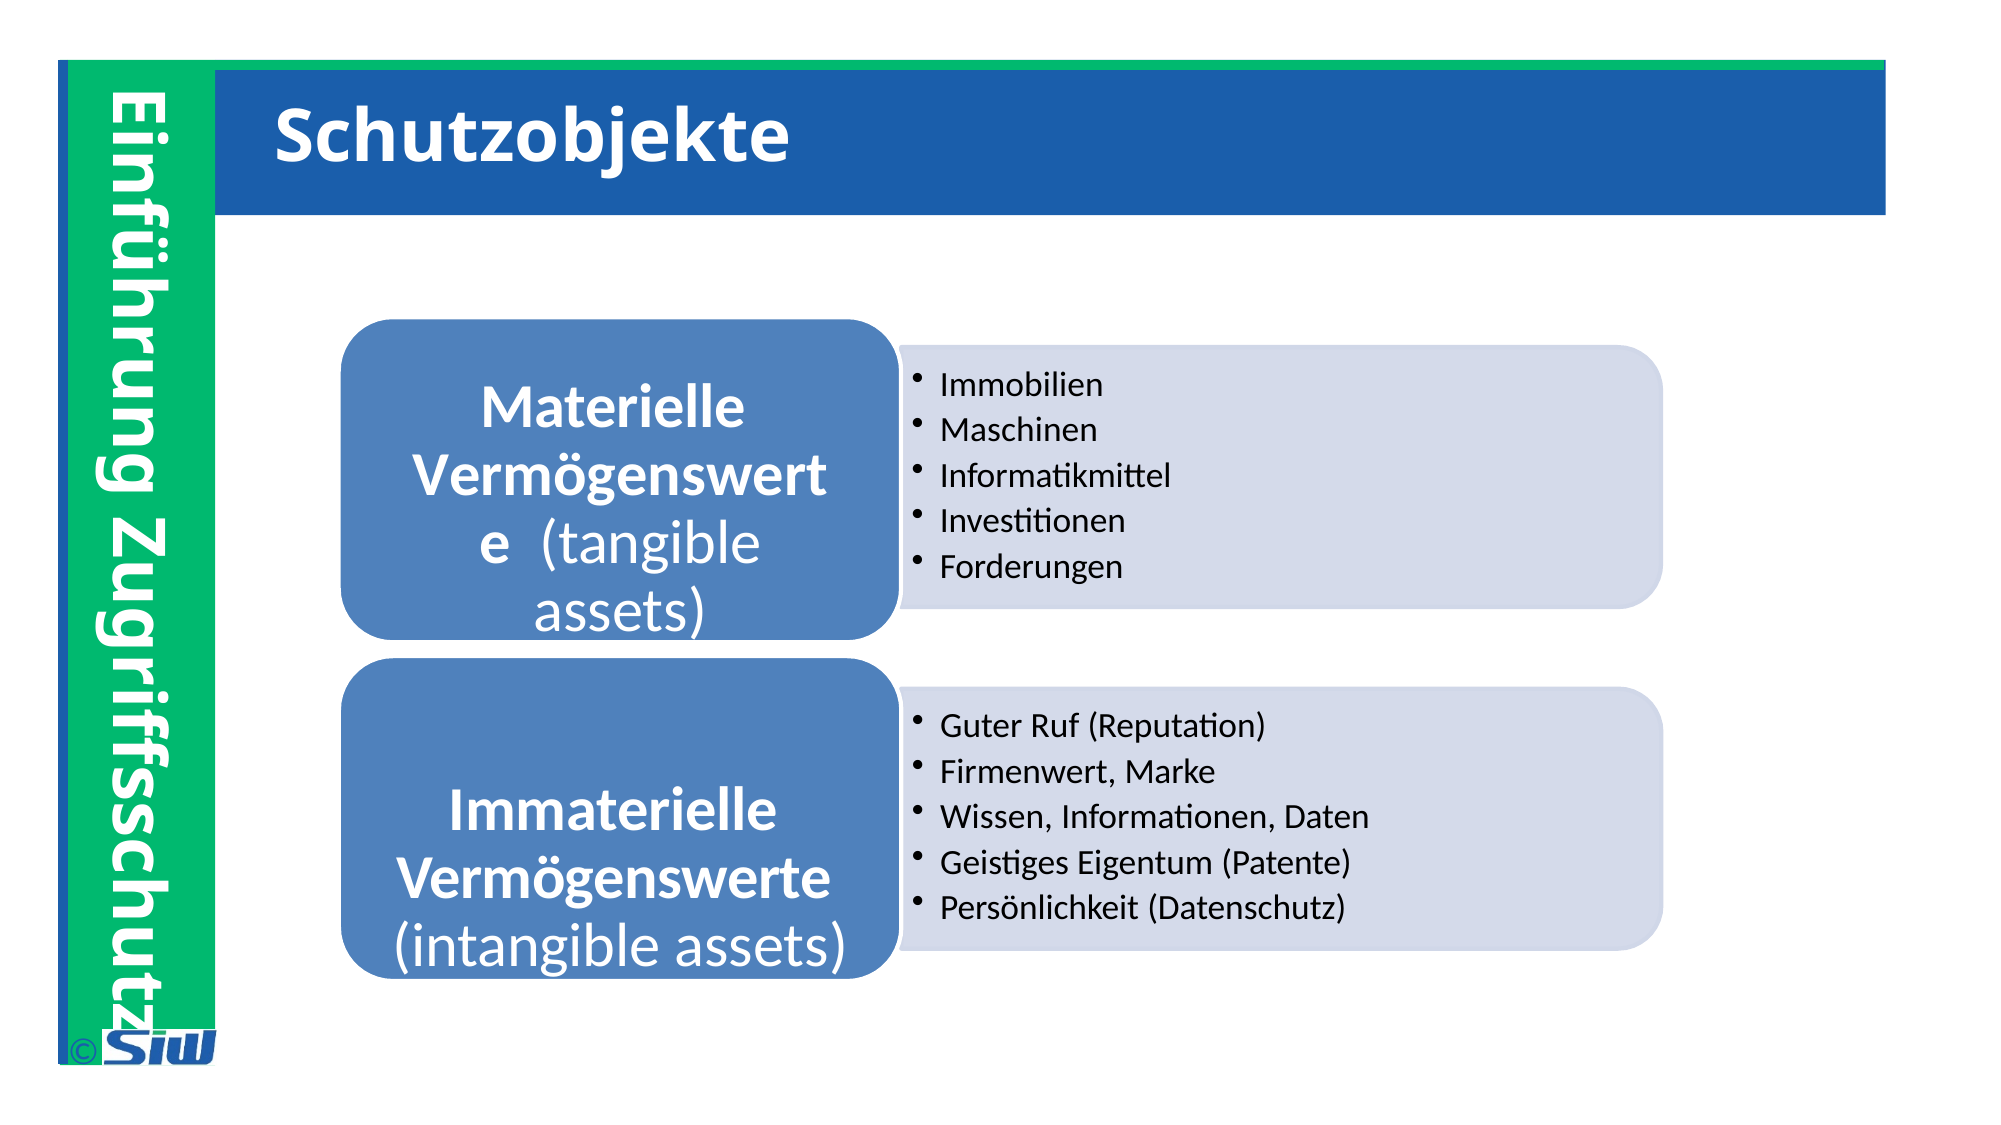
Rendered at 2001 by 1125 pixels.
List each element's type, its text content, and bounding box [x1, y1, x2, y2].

text_box [901, 347, 1662, 608]
text_box Schutzobjekte [216, 59, 1886, 216]
text_box Immobilien Maschinen Informatikmittel Investitionen Forderungen [909, 356, 1178, 586]
text_box [901, 688, 1662, 949]
text_box [338, 317, 902, 642]
text_box [852, 656, 902, 981]
text_box Einführung Zugriffsschutz [68, 59, 216, 1019]
text_box [338, 656, 388, 981]
text_box Materielle Vermögenswerte (tangible assets) Immaterielle Vermögenswerte (intangible assets) [388, 364, 852, 981]
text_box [52, 1019, 217, 1081]
text_box Guter Ruf (Reputation) Firmenwert, Marke Wissen, Informationen, Daten Geistiges Eigentum (Patente) Persönlichkeit (Datenschutz) [909, 697, 1373, 927]
